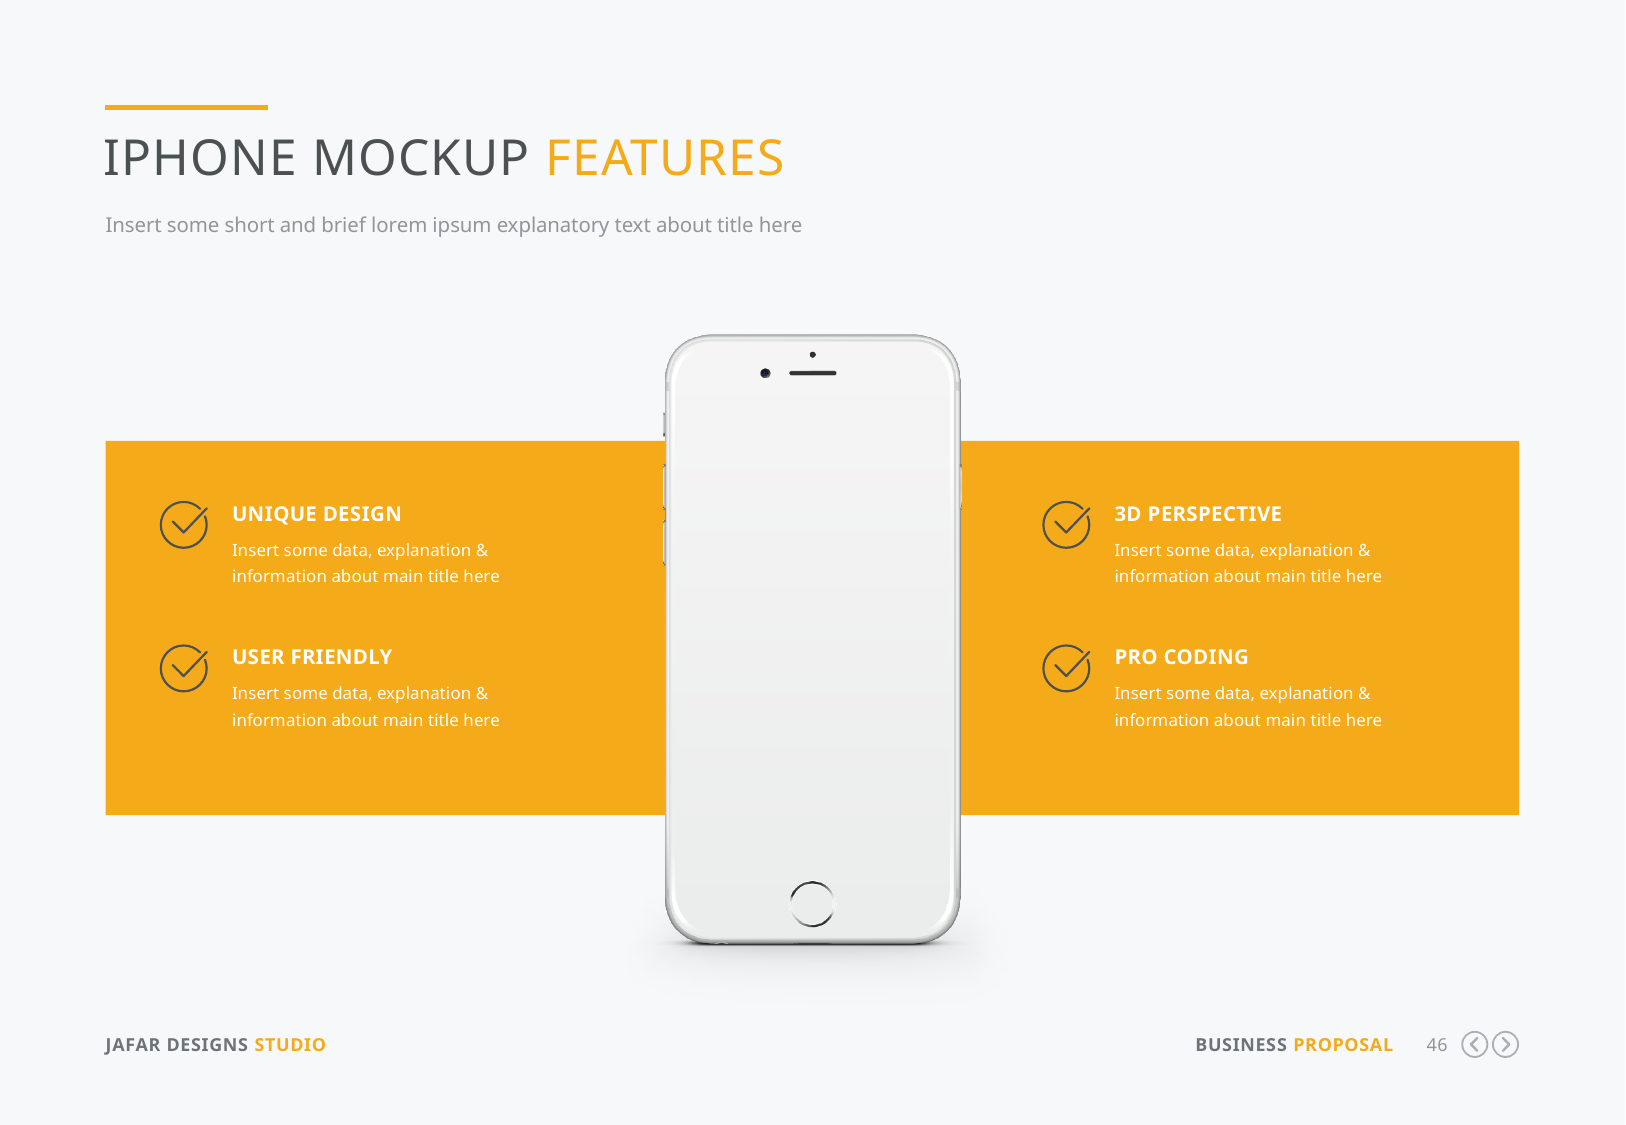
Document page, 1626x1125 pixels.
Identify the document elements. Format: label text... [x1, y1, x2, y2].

picture [559, 281, 1066, 1020]
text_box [159, 500, 556, 731]
list Insert some short and brief lorem ipsum explanatory text about title here [105, 209, 1519, 241]
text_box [1042, 500, 1438, 731]
list iPhone Mockup Features [103, 125, 1518, 183]
